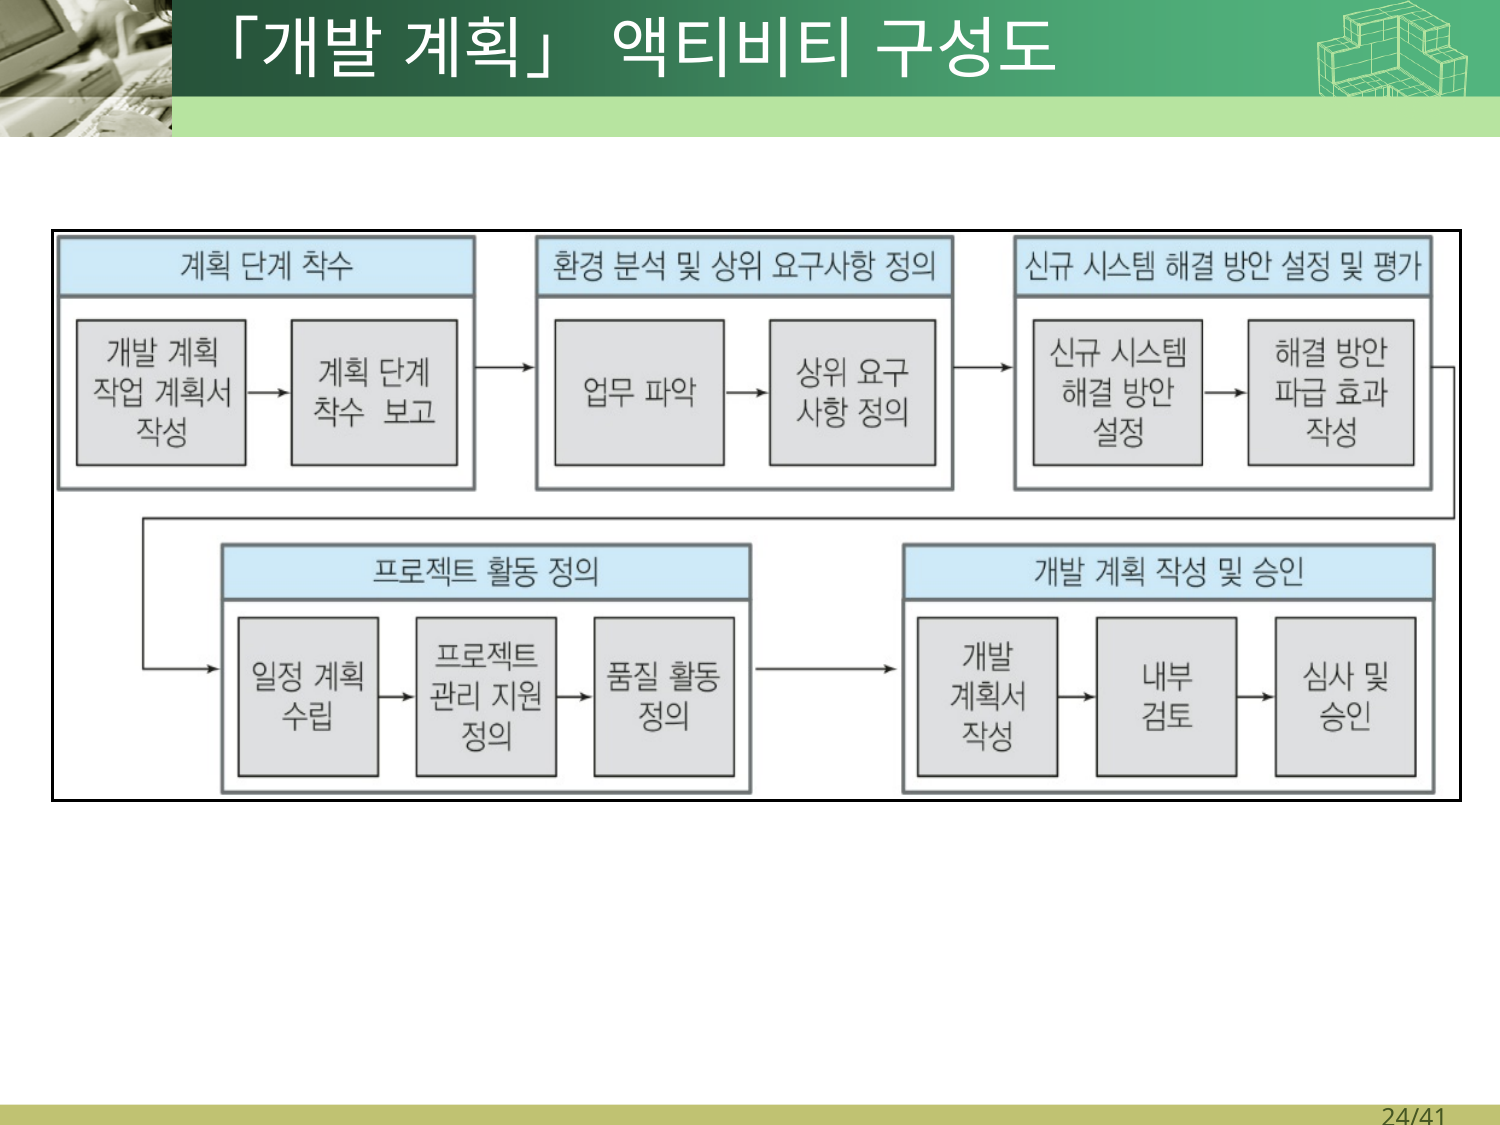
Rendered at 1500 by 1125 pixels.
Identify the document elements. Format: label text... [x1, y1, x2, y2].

title 「개발 계획」 액티비티 구성도 [178, 9, 1339, 82]
picture [53, 231, 1459, 799]
picture [0, 0, 1500, 151]
